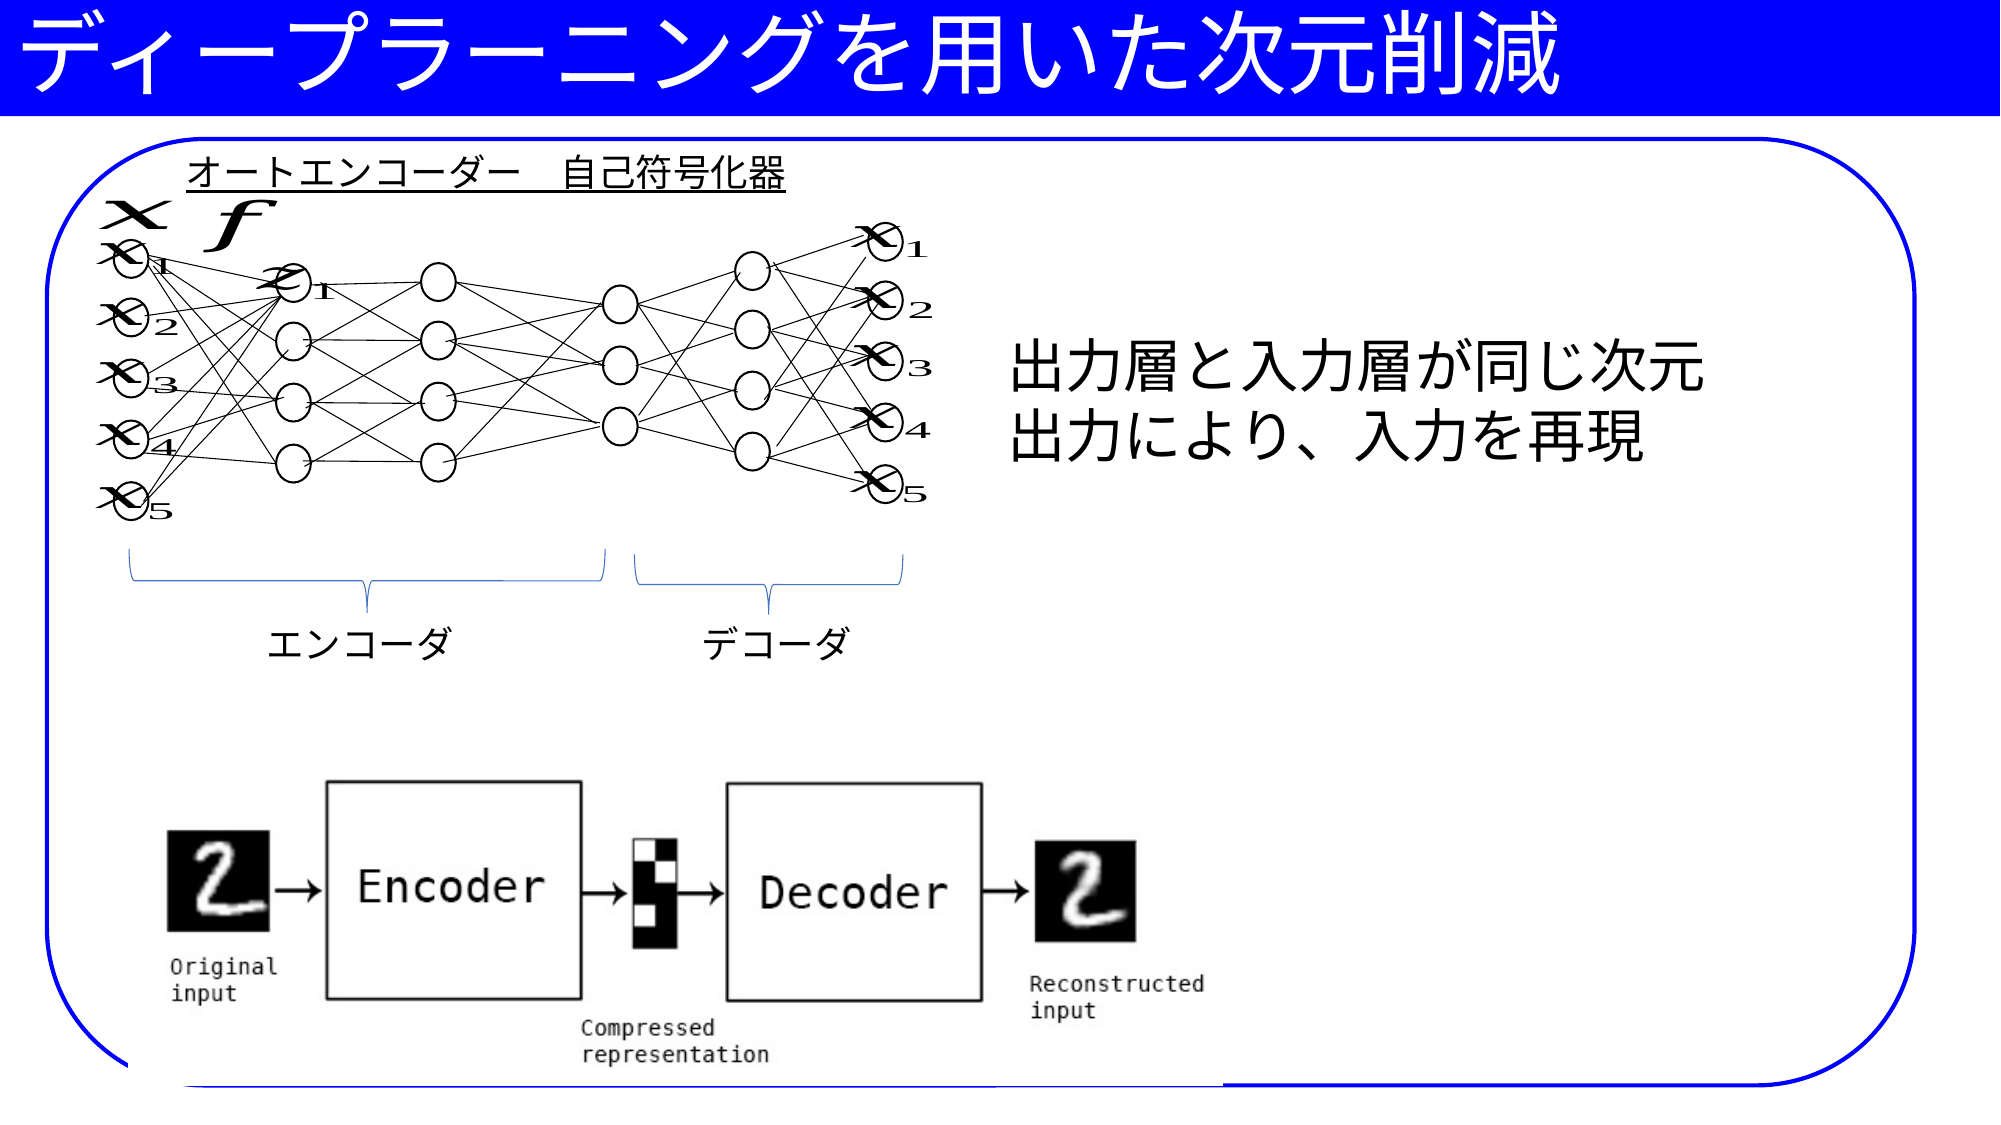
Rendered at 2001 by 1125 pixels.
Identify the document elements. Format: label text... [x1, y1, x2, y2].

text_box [305, 282, 422, 347]
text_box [442, 426, 600, 463]
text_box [767, 326, 865, 474]
text_box [871, 221, 897, 234]
text_box [879, 346, 904, 382]
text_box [445, 305, 454, 342]
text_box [773, 262, 871, 410]
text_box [147, 263, 277, 296]
text_box [741, 370, 767, 411]
text_box [633, 554, 904, 613]
text_box [128, 548, 606, 613]
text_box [865, 303, 879, 447]
picture [128, 741, 1223, 1086]
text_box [141, 349, 289, 506]
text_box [764, 256, 866, 400]
text_box オートエンコーダー 自己符号化器 [171, 142, 1838, 202]
text_box デコーダ [687, 613, 924, 673]
text_box [741, 309, 764, 350]
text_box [146, 387, 279, 399]
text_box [455, 282, 603, 366]
text_box [734, 251, 765, 292]
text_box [305, 343, 421, 409]
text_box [637, 304, 736, 452]
text_box [873, 280, 904, 321]
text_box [143, 296, 282, 349]
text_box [148, 397, 284, 440]
title ディープラーニングを用いた次元削減 [0, 0, 2000, 117]
text_box [867, 227, 904, 262]
text_box [879, 402, 904, 443]
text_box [638, 272, 741, 416]
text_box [143, 452, 277, 464]
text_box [766, 457, 864, 483]
text_box [867, 464, 904, 505]
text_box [766, 235, 864, 256]
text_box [148, 255, 277, 284]
text_box [879, 341, 896, 352]
text_box [734, 431, 767, 472]
text_box エンコーダ [251, 613, 506, 674]
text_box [454, 302, 602, 459]
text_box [449, 340, 454, 424]
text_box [304, 401, 420, 467]
text_box [45, 137, 1916, 1087]
